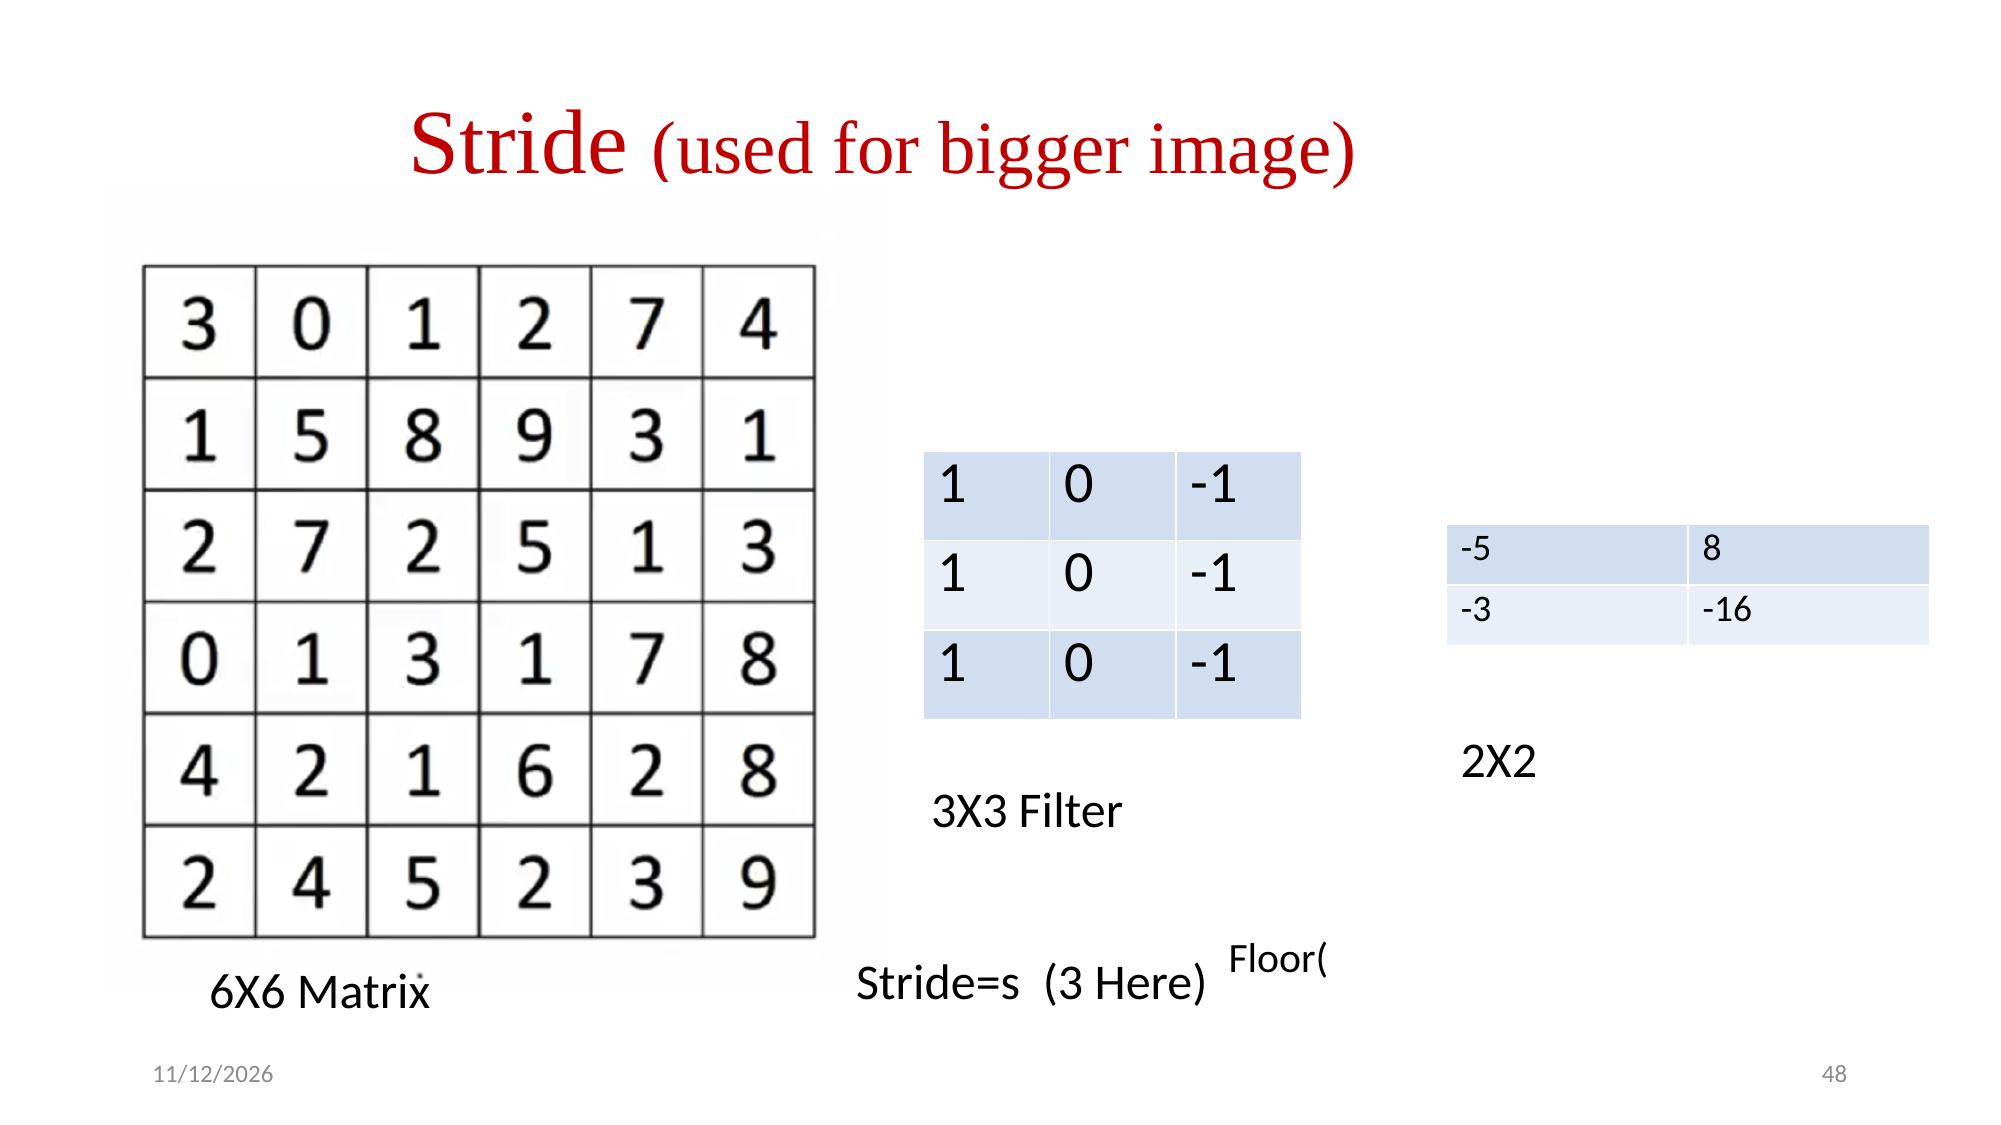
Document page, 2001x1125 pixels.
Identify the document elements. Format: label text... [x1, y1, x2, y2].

table_cell 1 [924, 631, 1049, 719]
text_box 3X3 Filter [916, 770, 1400, 846]
picture [104, 182, 888, 988]
table_header 8 [1689, 525, 1929, 584]
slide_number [137, 1042, 588, 1103]
table_cell -3 [1447, 586, 1687, 645]
table_header 1 [924, 452, 1049, 540]
text_box 2X2 [1445, 719, 1930, 795]
table_header 0 [1050, 452, 1175, 540]
table_cell -1 [1177, 541, 1301, 629]
table_cell -1 [1177, 631, 1301, 719]
table_cell 1 [924, 541, 1049, 629]
table_cell -16 [1689, 586, 1929, 645]
table_header -5 [1447, 525, 1687, 584]
text_box 6X6 Matrix [194, 988, 678, 1027]
slide_number 48 [1412, 1042, 1863, 1103]
text_box Stride=s (3 Here) [841, 942, 1325, 1017]
table_header -1 [1177, 452, 1301, 540]
text_box Stride (used for bigger image) [386, 75, 1380, 200]
table_cell 0 [1050, 631, 1175, 719]
table_cell 0 [1050, 541, 1175, 629]
